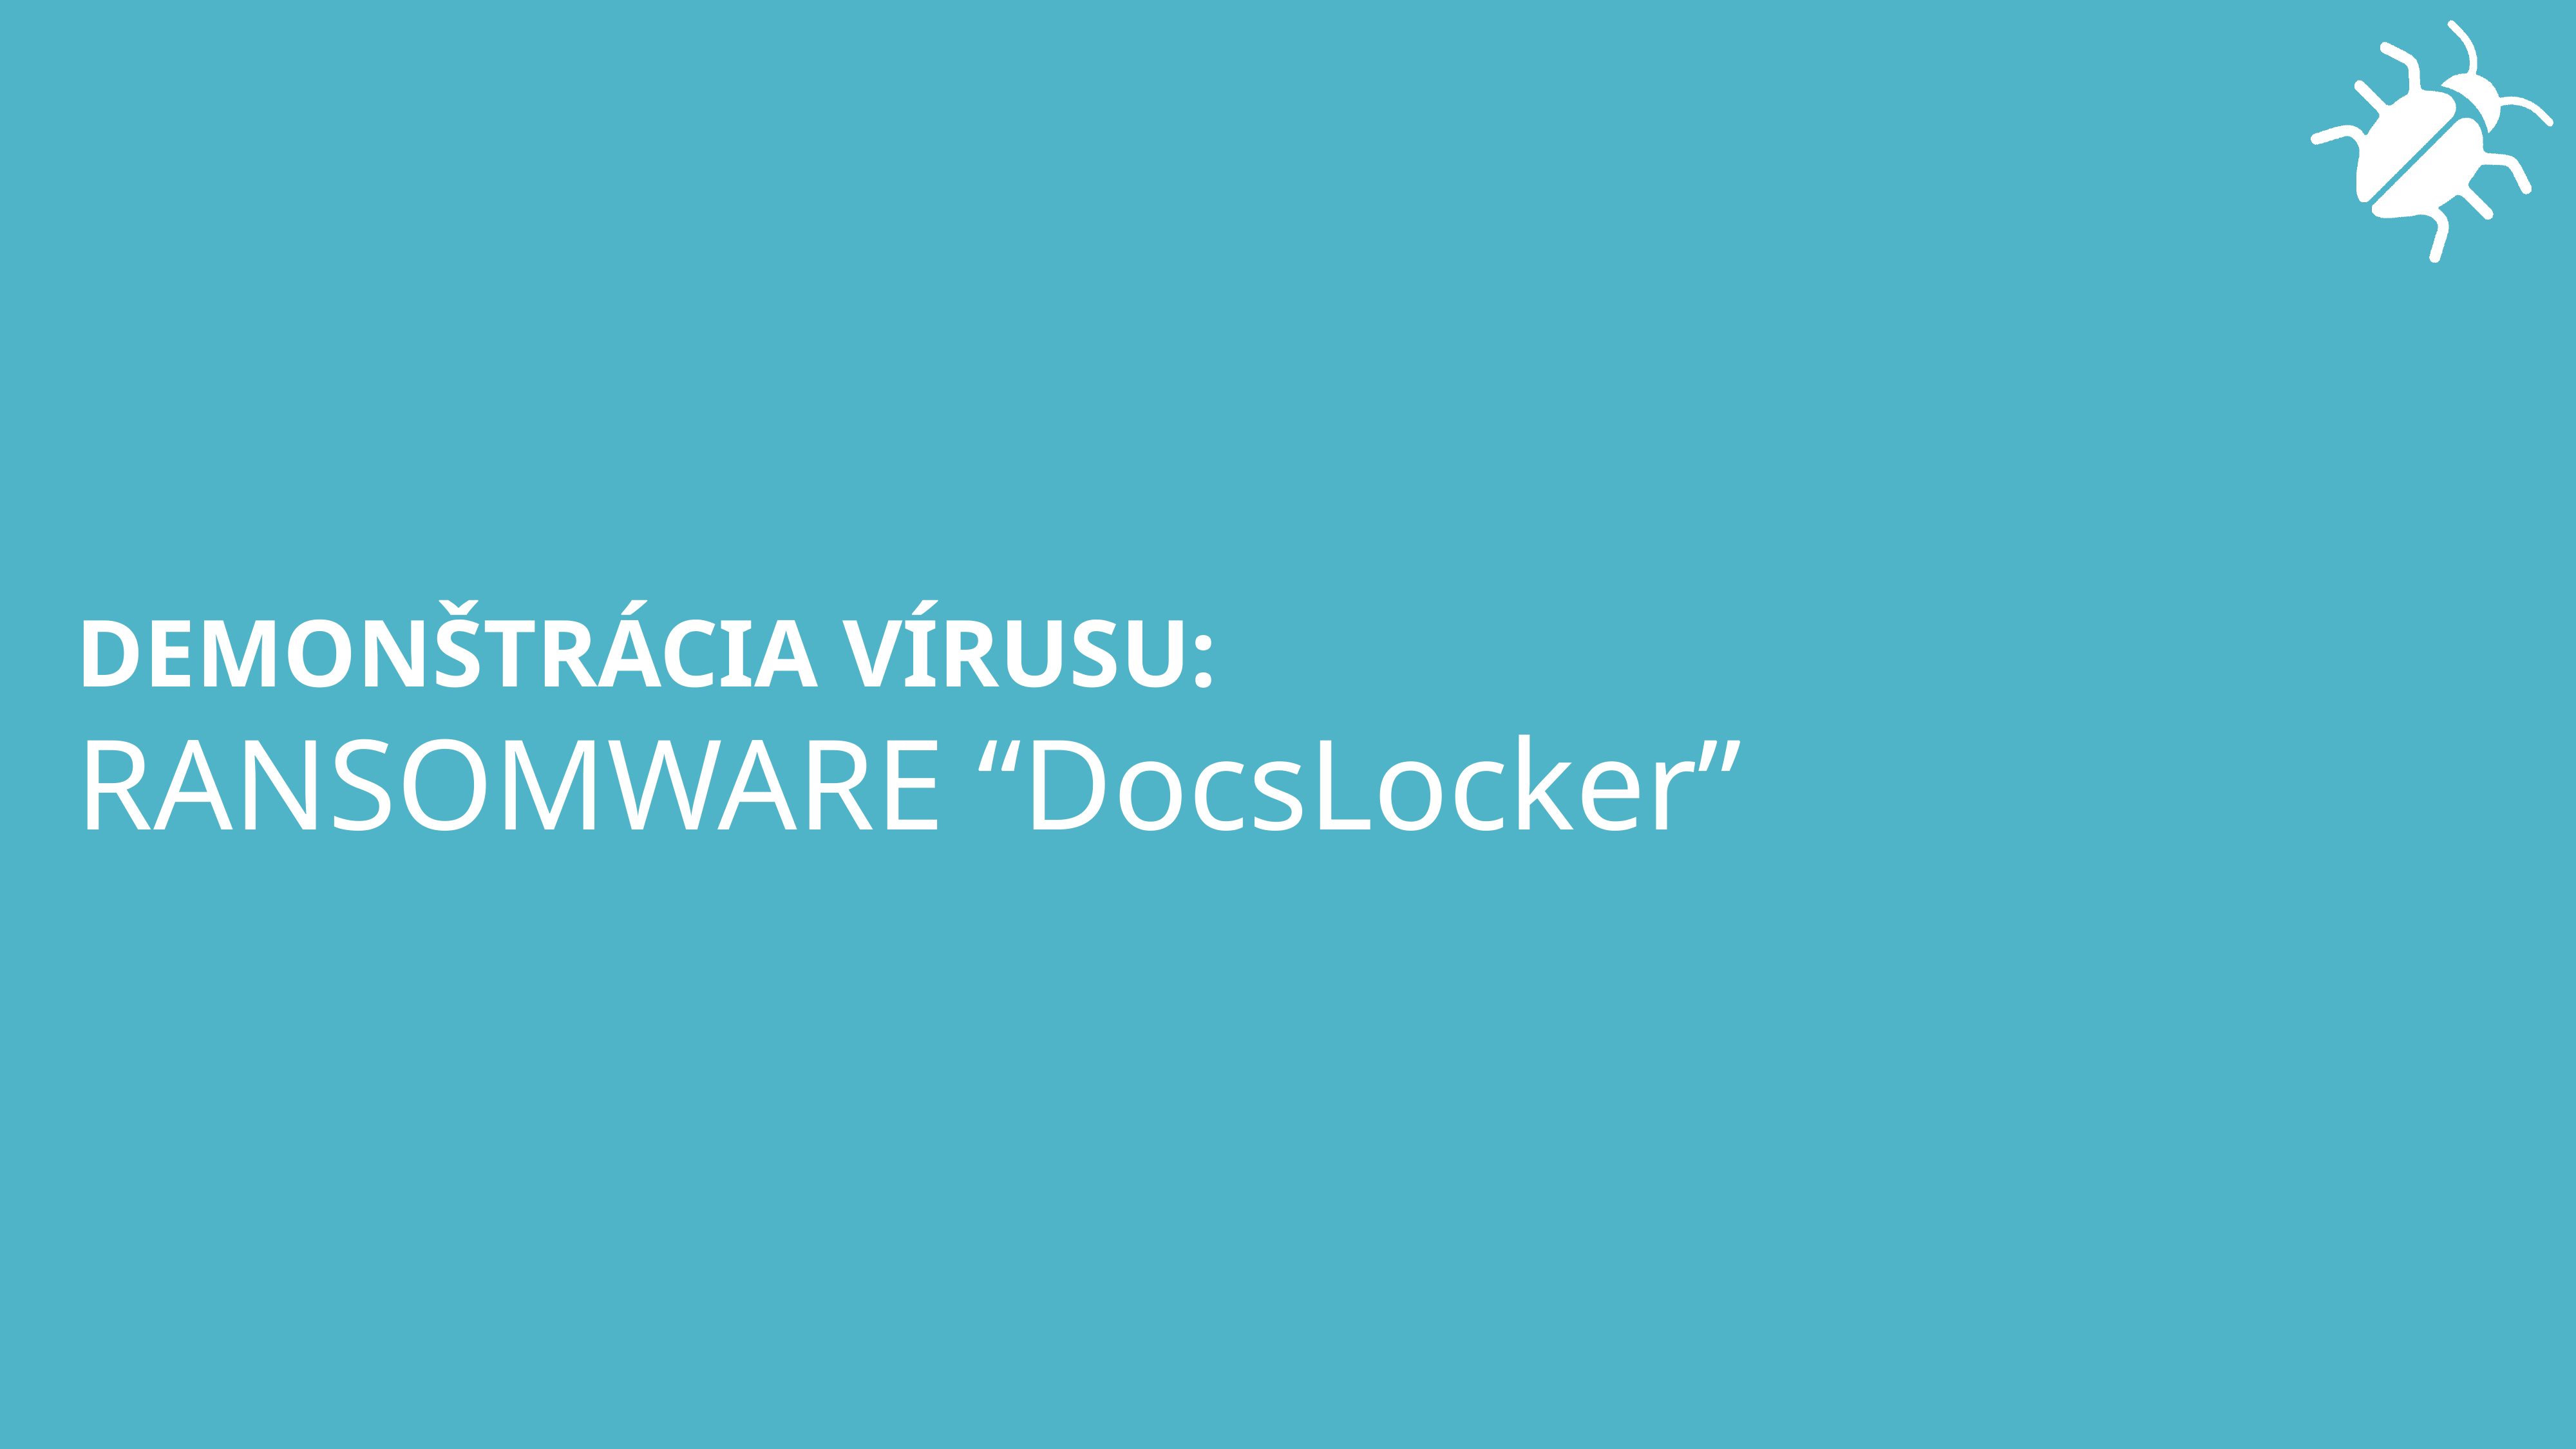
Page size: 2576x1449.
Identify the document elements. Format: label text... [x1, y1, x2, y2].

title DemonŠtrácia vírusu: Ransomware “DocsLocker” [70, 543, 2506, 906]
picture [2311, 19, 2553, 263]
